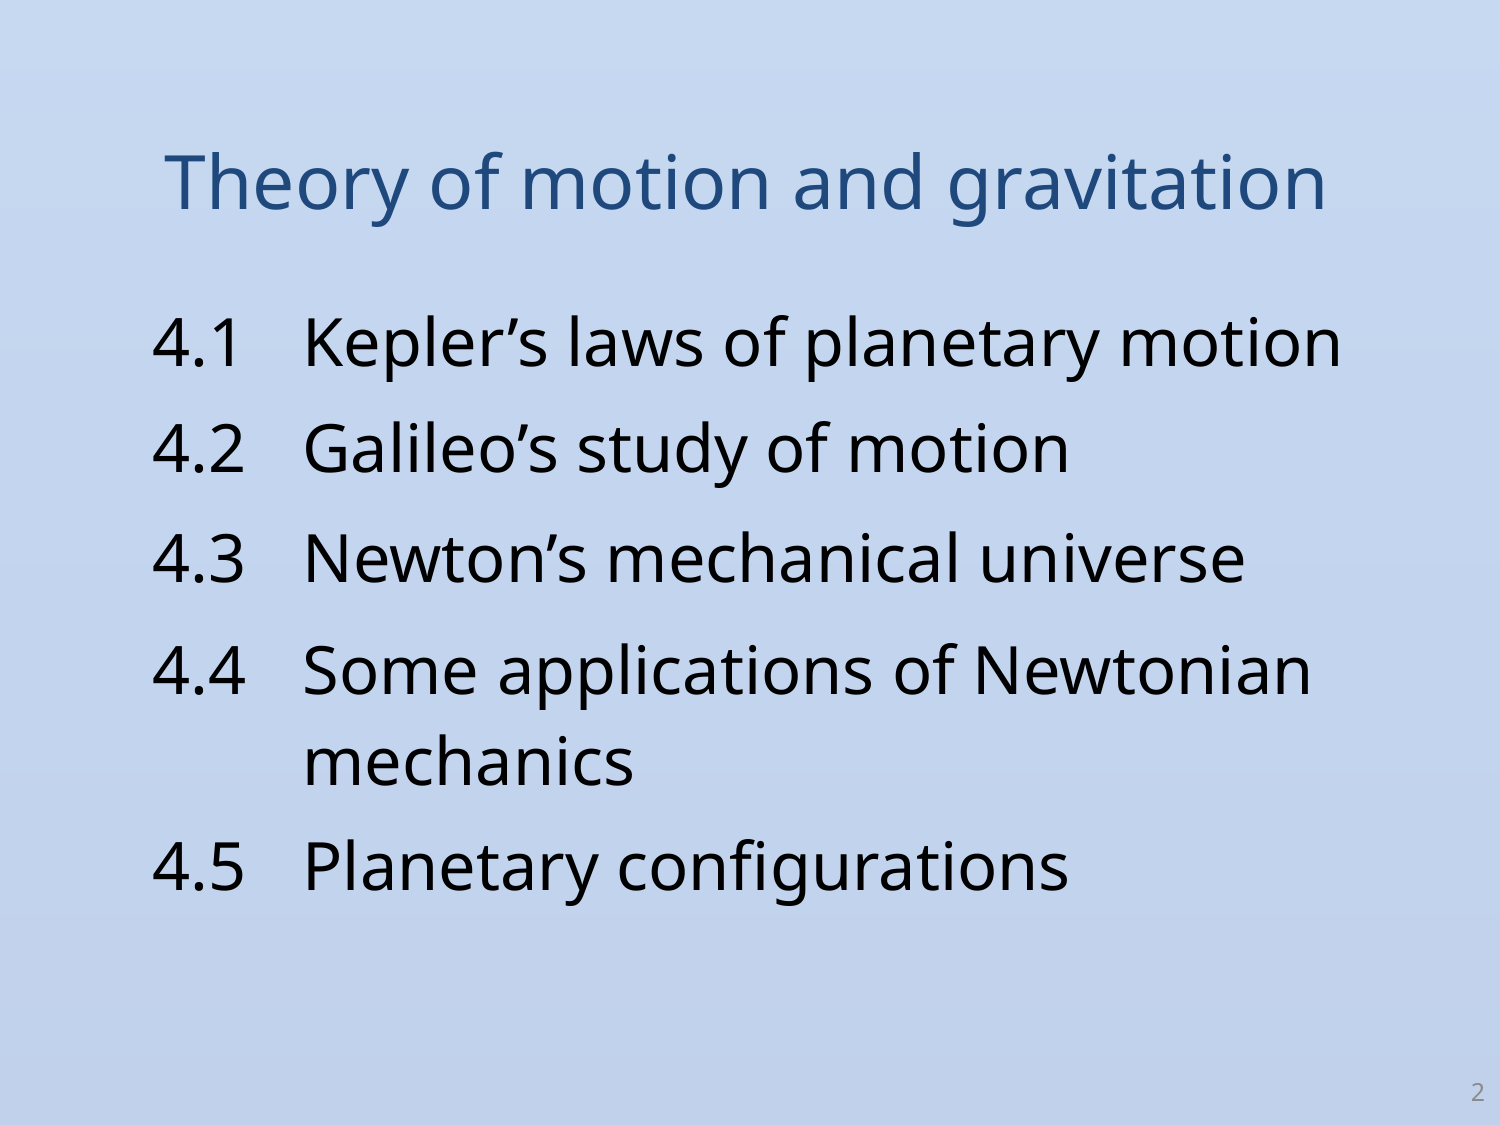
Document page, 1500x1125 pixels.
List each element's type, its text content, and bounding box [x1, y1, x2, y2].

table_cell 4.4 [137, 615, 287, 812]
text_box Theory of motion and gravitation [149, 99, 1350, 233]
slide_number 2 [1149, 1063, 1500, 1124]
table_header Kepler’s laws of planetary motion [287, 287, 1437, 393]
table_cell Some applications of Newtonian mechanics [287, 615, 1437, 812]
table_cell Newton’s mechanical universe [287, 504, 1437, 615]
table_cell Galileo’s study of motion [287, 393, 1437, 504]
table_cell 4.5 [137, 812, 287, 923]
table_cell 4.2 [137, 393, 287, 504]
table_cell Planetary configurations [287, 812, 1437, 923]
table_header 4.1 [137, 287, 287, 393]
table_cell 4.3 [137, 504, 287, 615]
